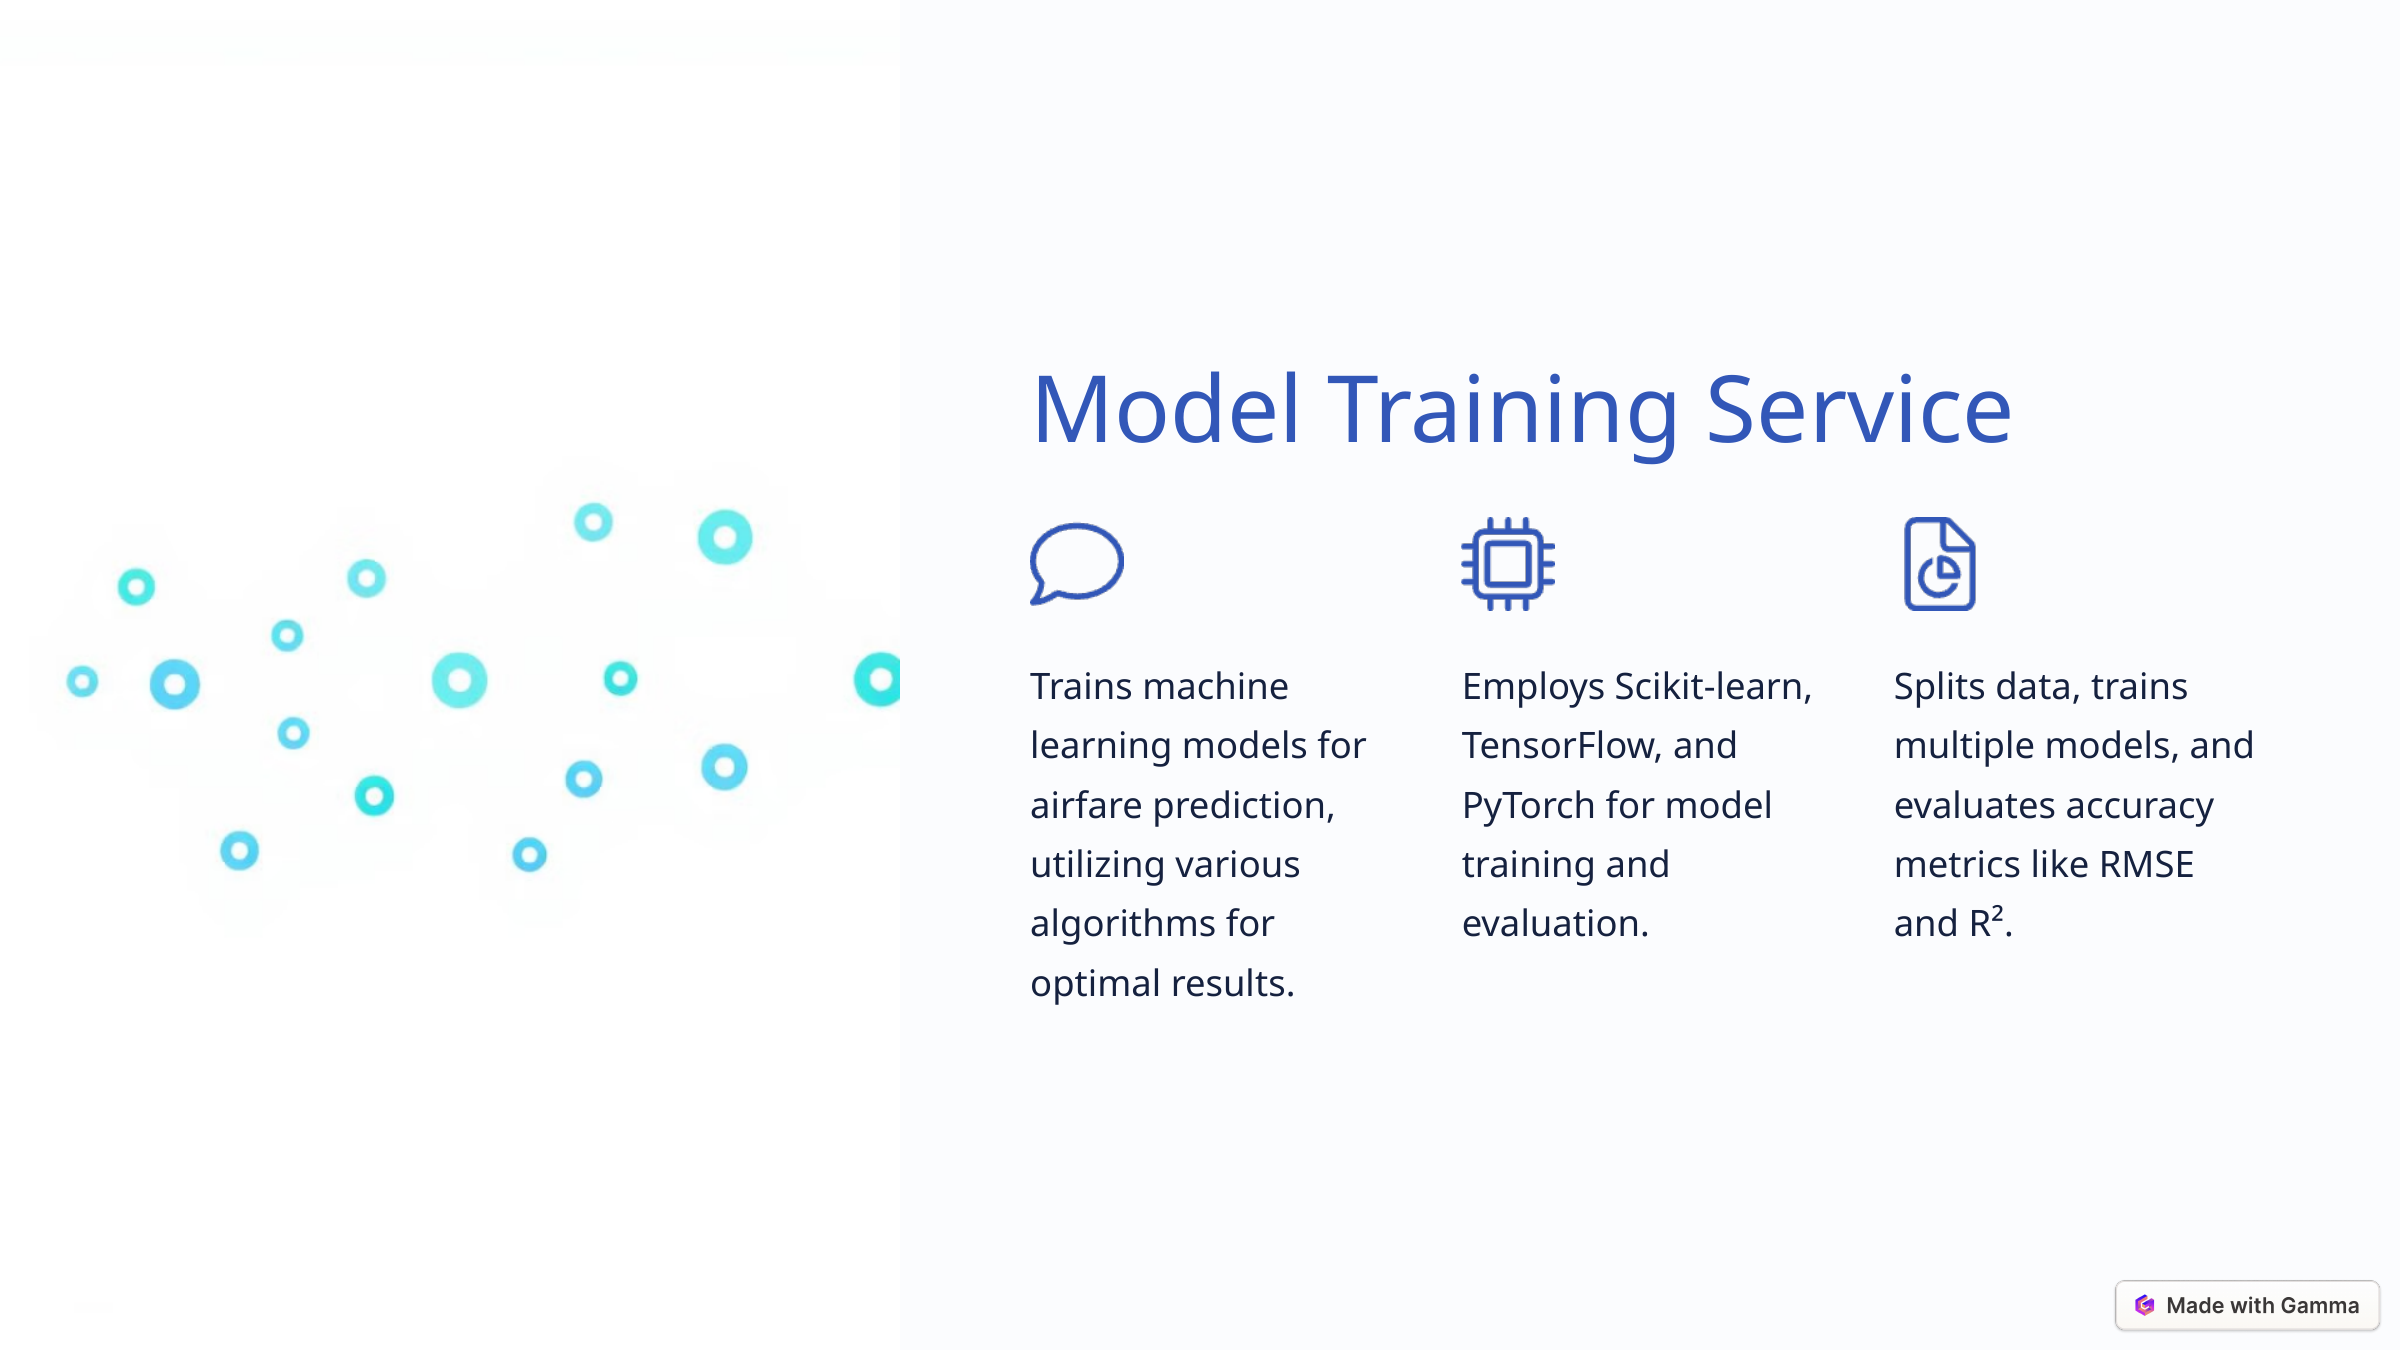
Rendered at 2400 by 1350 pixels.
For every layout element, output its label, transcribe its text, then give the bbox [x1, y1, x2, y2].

picture [0, 0, 900, 1350]
picture [1461, 517, 1555, 611]
text_box Model Training Service [1030, 345, 2061, 462]
picture [2106, 1271, 2389, 1339]
picture [1893, 517, 1987, 611]
text_box Trains machine learning models for airfare prediction, utilizing various algorithms for optimal results. [1030, 647, 1407, 1005]
picture [1030, 517, 1124, 611]
text_box Employs Scikit-learn, TensorFlow, and PyTorch for model training and evaluation. [1461, 647, 1838, 946]
text_box Splits data, trains multiple models, and evaluates accuracy metrics like RMSE and R². [1893, 647, 2270, 946]
